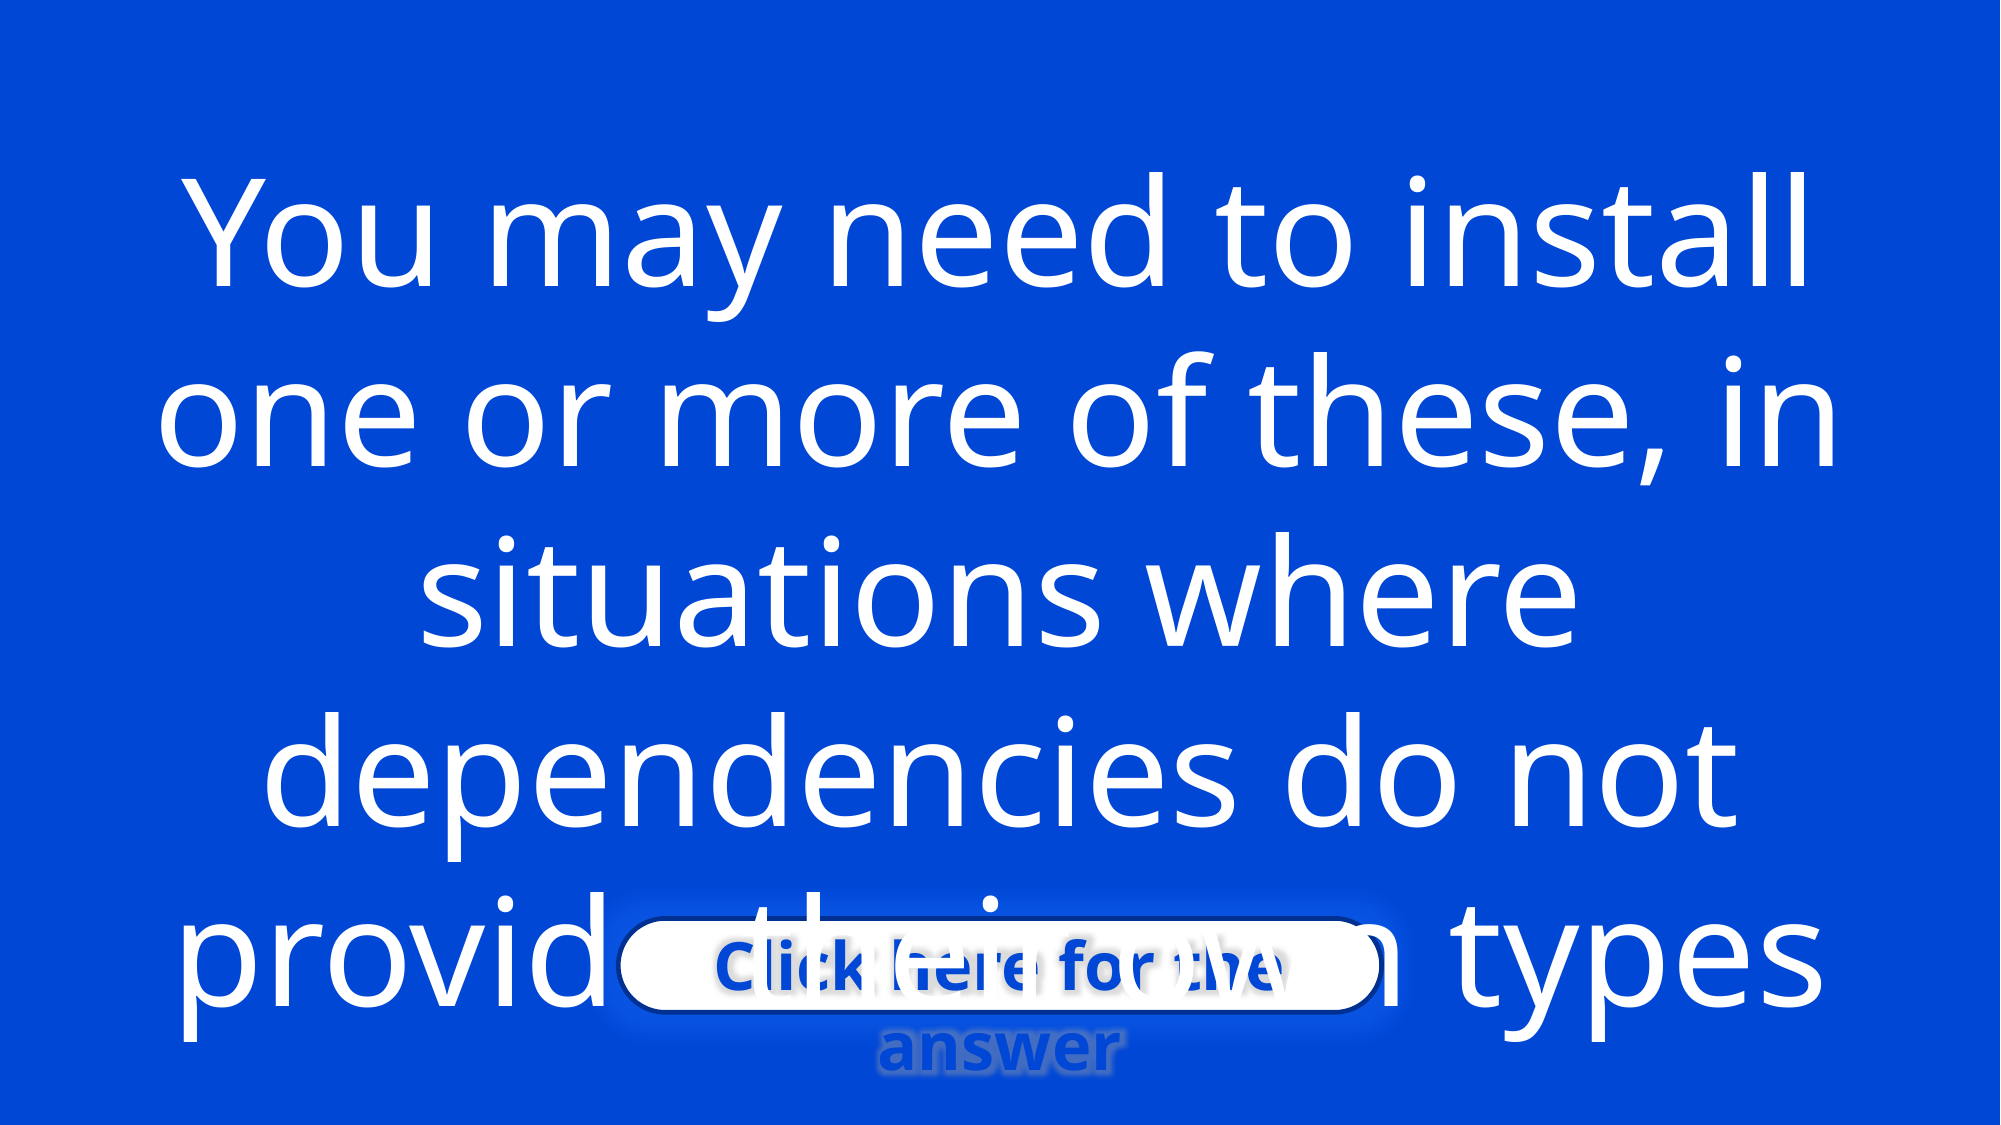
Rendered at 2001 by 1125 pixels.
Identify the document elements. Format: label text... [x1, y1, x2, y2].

text_box You may need to install one or more of these, in situations where dependencies do not provide their own types [37, 128, 1963, 1044]
text_box Click here for the answer [637, 1044, 1363, 1092]
